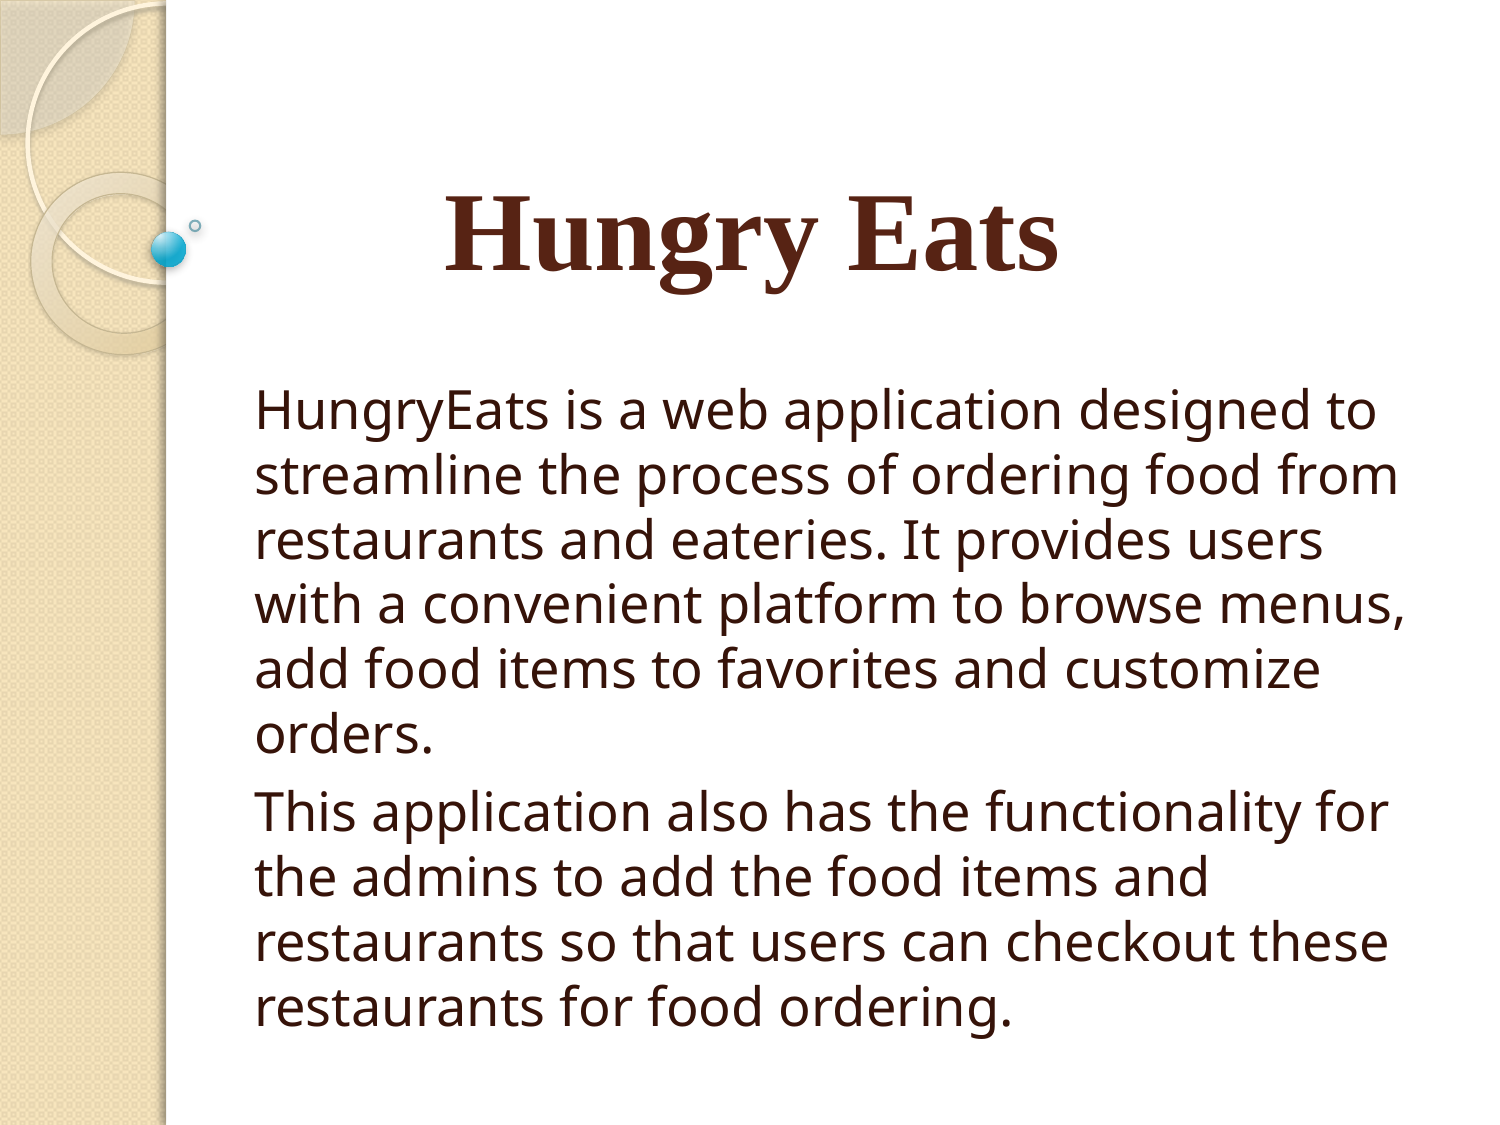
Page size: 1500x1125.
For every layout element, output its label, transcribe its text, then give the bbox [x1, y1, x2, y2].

title Hungry Eats [234, 59, 1450, 301]
subtitle HungryEats is a web application designed to streamline the process of ordering food from restaurants and eateries. It provides users with a convenient platform to browse menus, add food items to favorites and customize orders. This application also has the functionality for the admins to add the food items and restaurants so that users can checkout these restaurants for food ordering. [234, 375, 1450, 1038]
